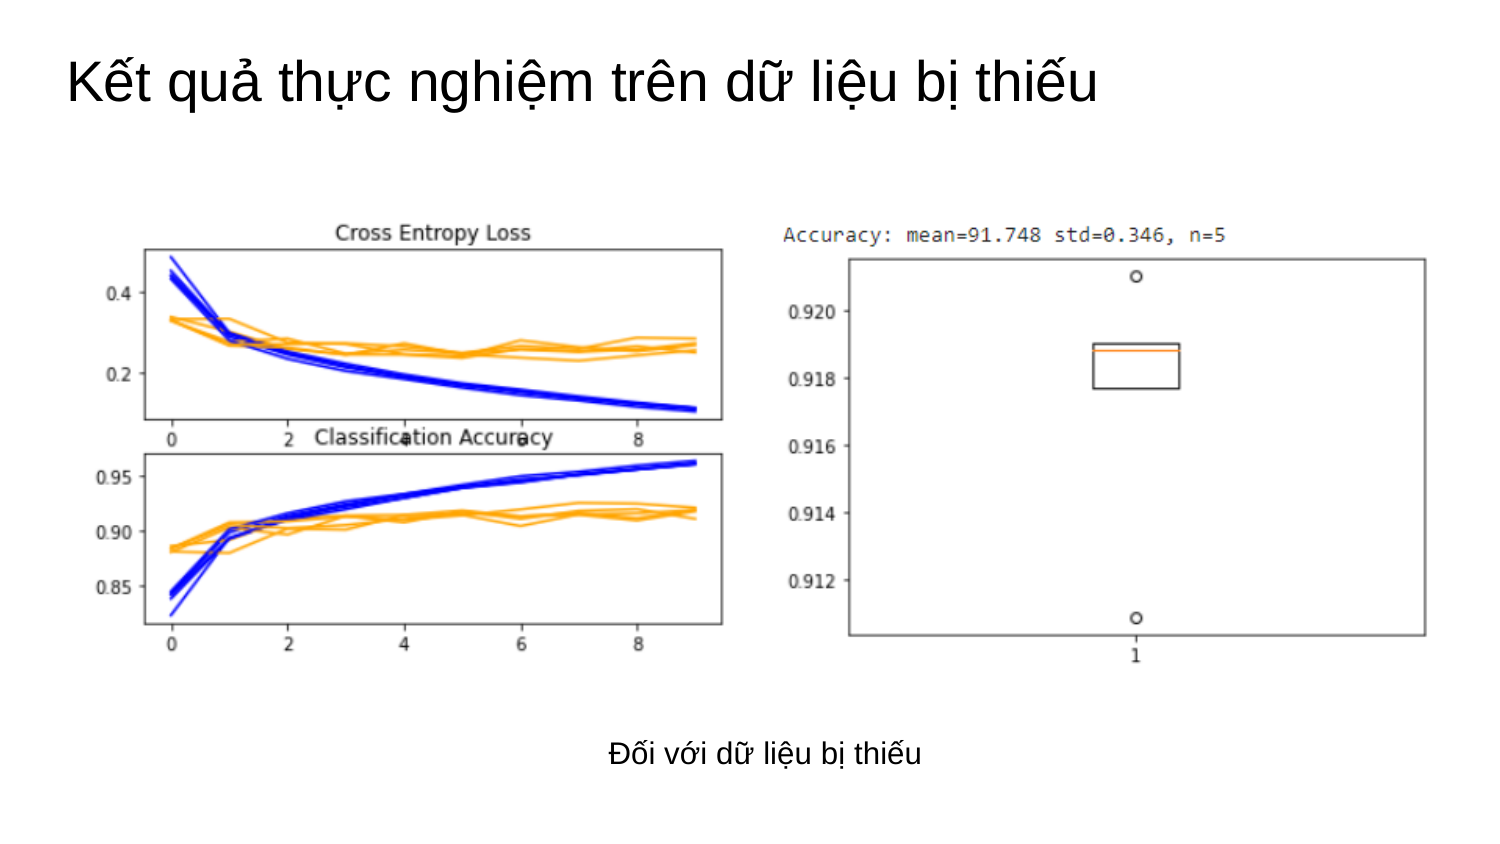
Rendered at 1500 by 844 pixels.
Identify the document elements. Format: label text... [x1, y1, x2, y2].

title Đối với dữ liệu bị thiếu [66, 721, 1465, 816]
picture [87, 215, 738, 672]
title Kết quả thực nghiệm trên dữ liệu bị thiếu [51, 34, 1449, 129]
picture [767, 217, 1439, 670]
